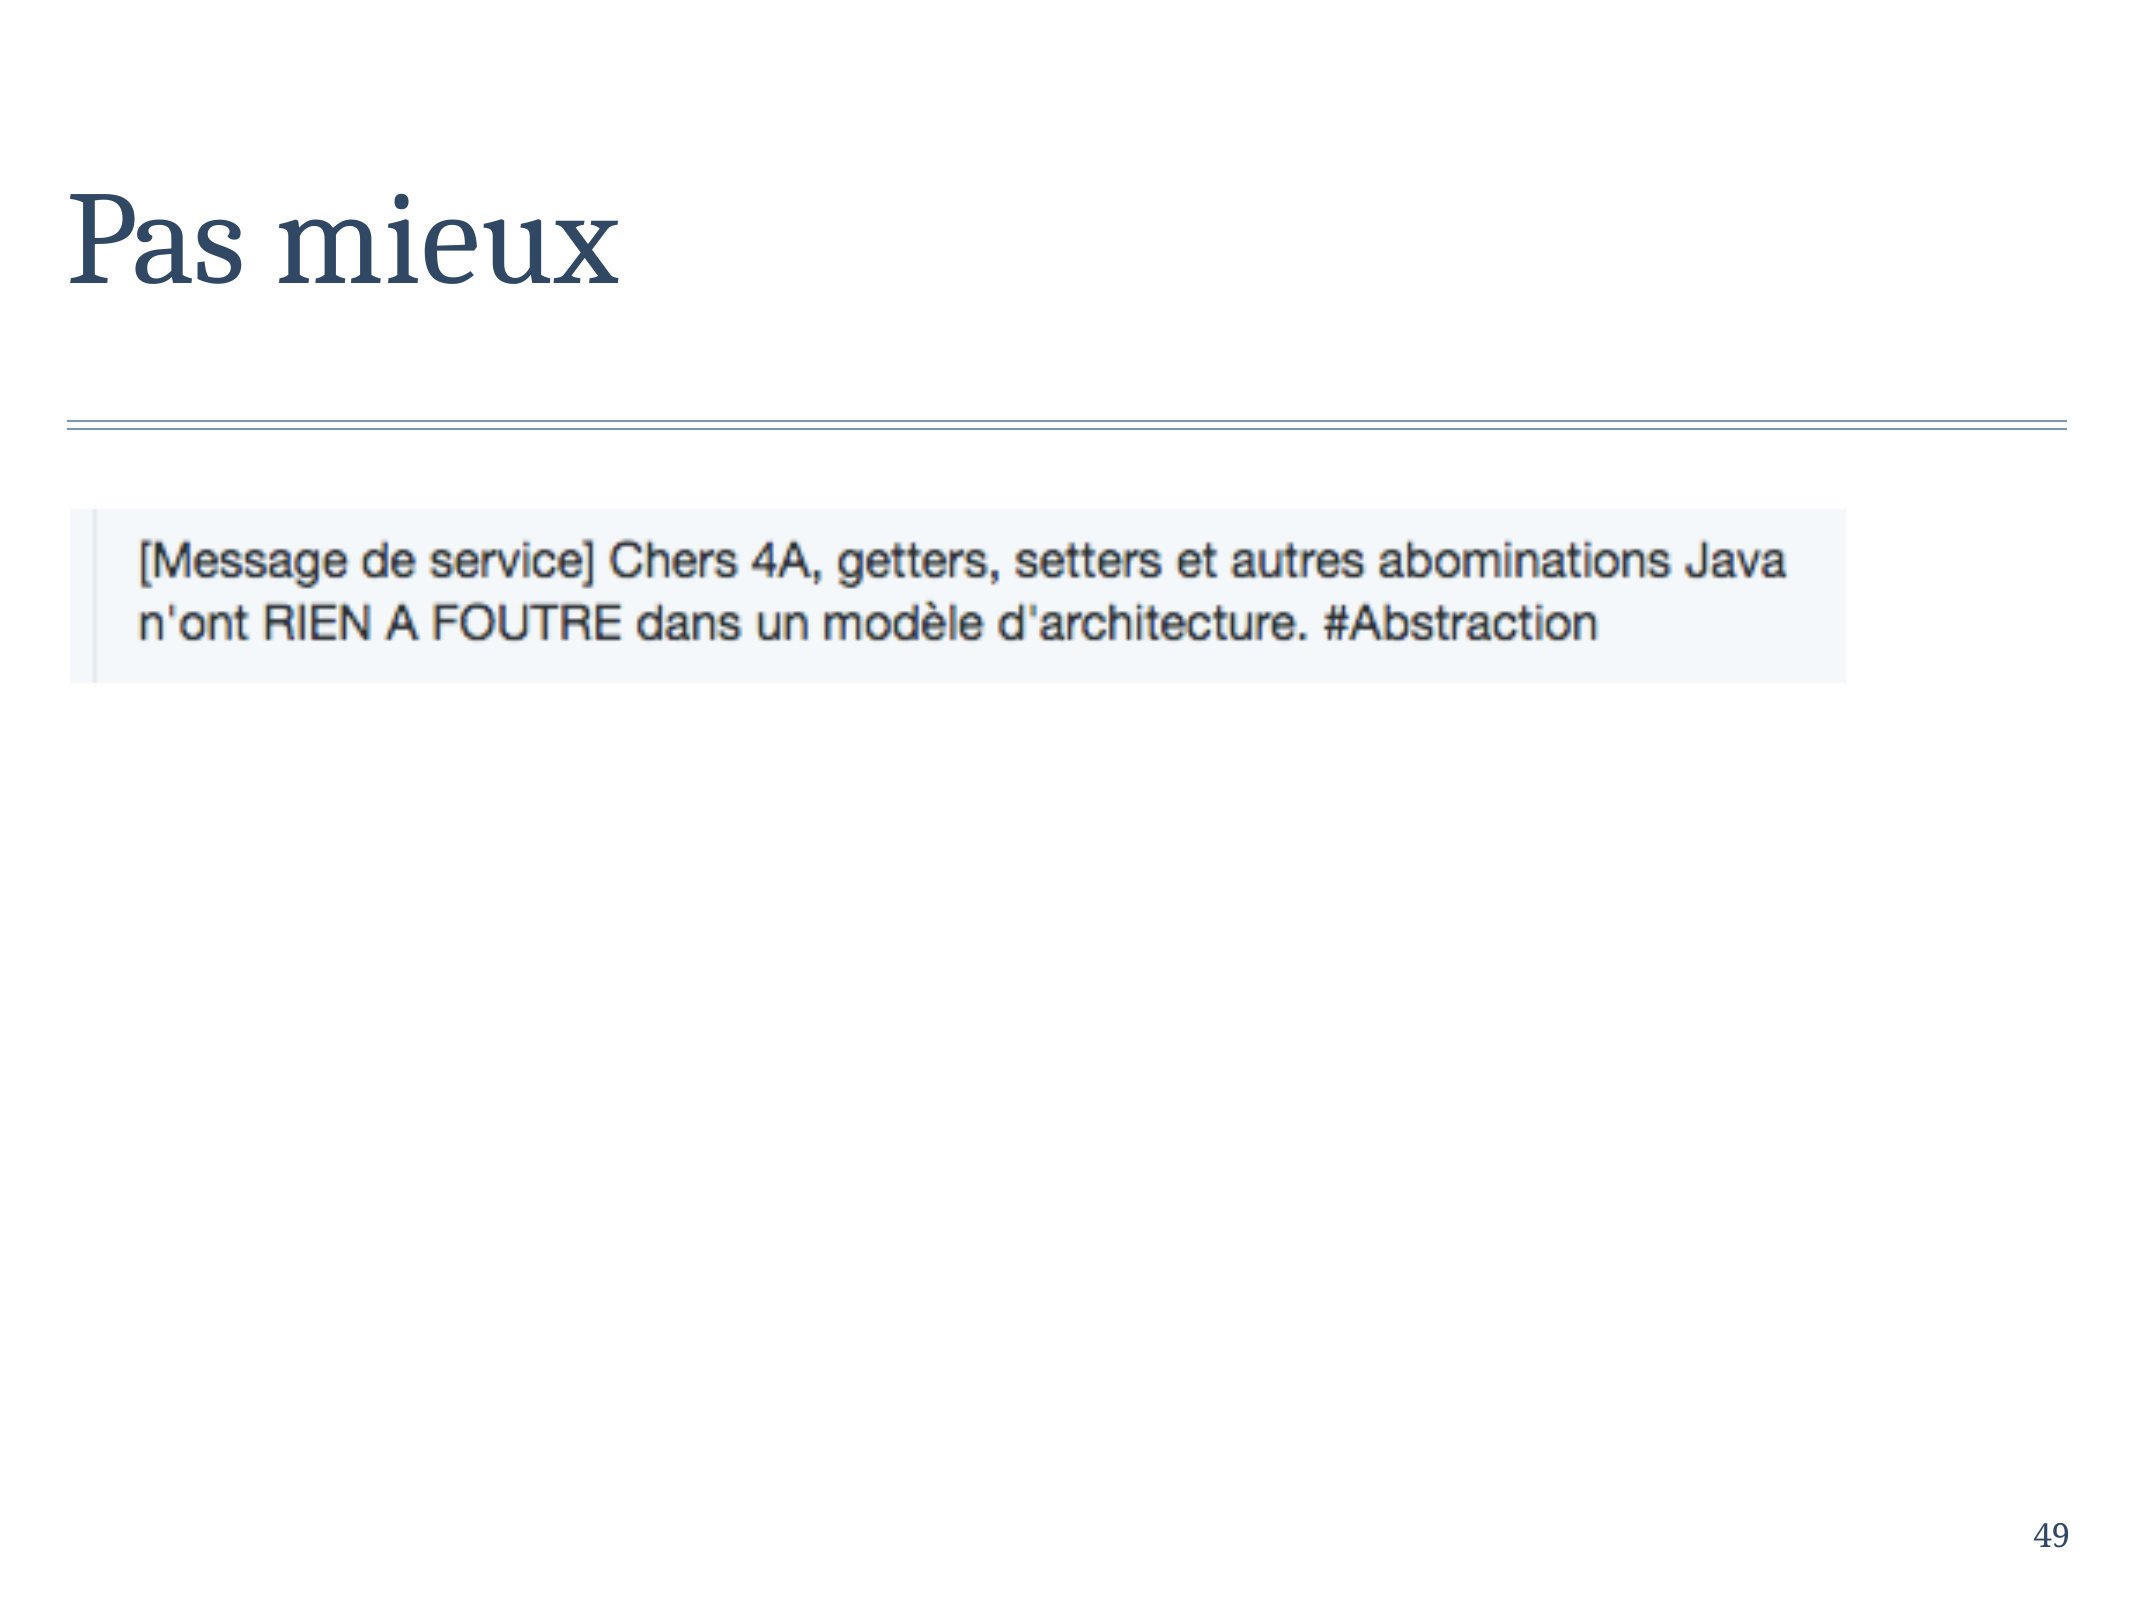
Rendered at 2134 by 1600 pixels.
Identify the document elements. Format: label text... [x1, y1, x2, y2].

picture [70, 509, 1846, 683]
title Pas mieux [64, 148, 648, 418]
slide_number 48 [2027, 1523, 2075, 1600]
